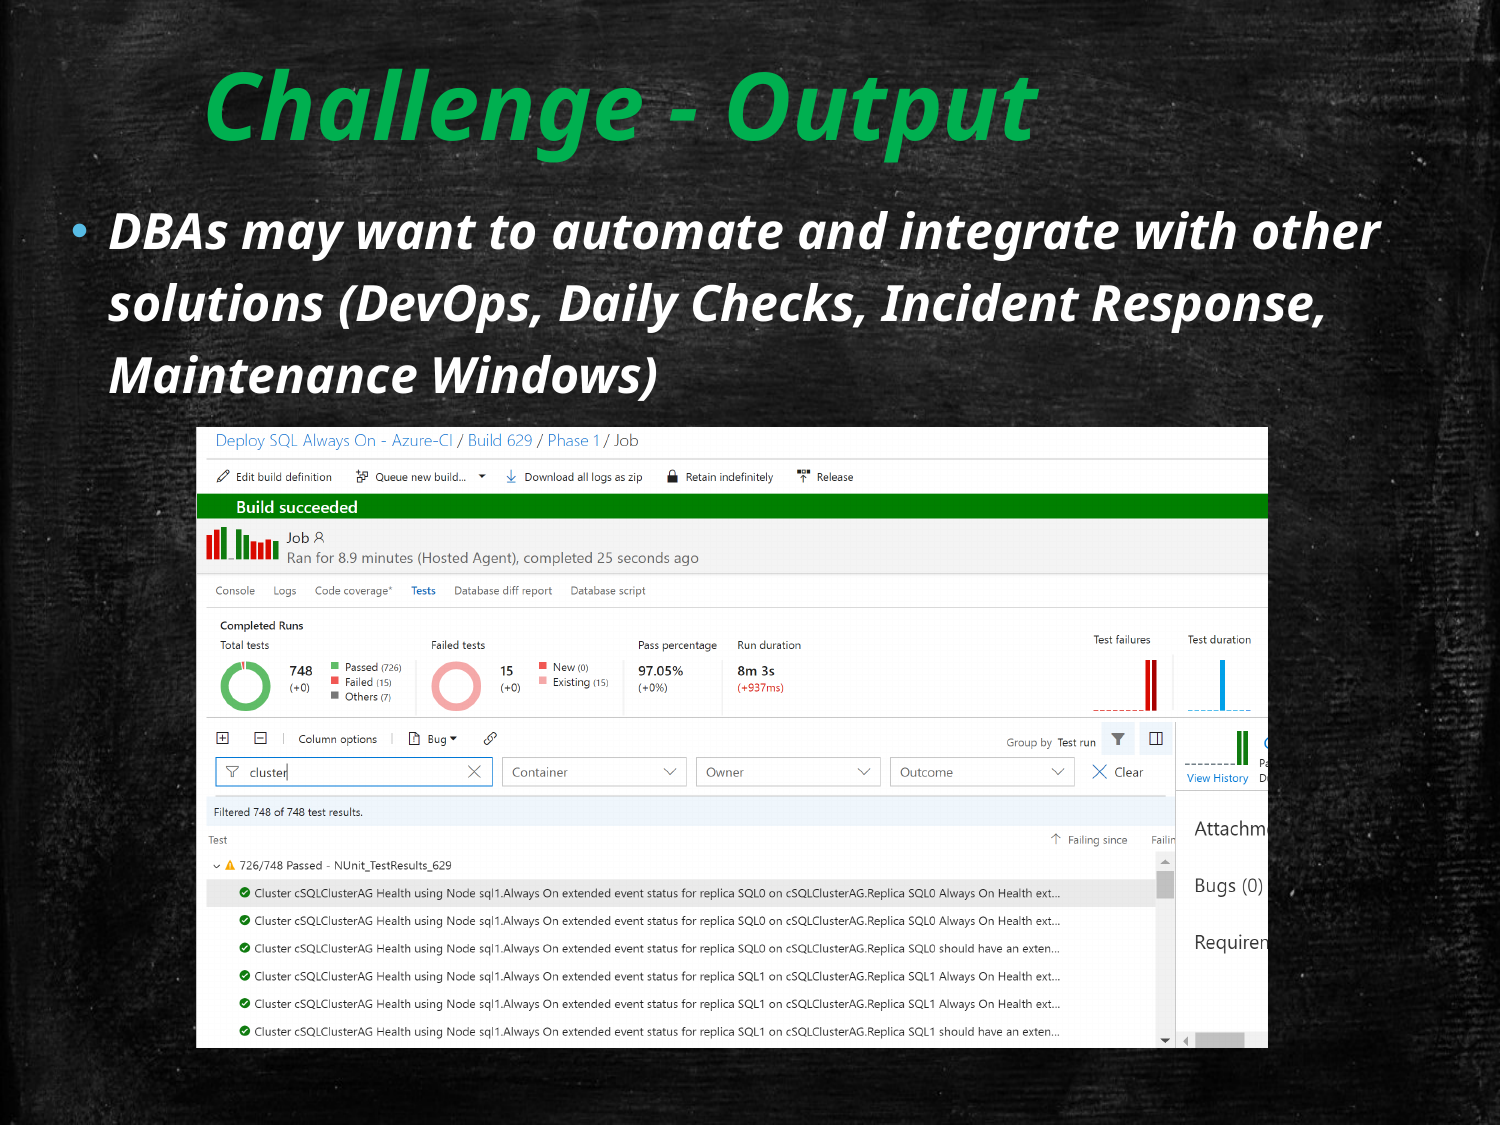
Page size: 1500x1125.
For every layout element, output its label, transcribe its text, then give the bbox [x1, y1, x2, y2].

picture [196, 427, 1268, 1048]
list DBAs may want to automate and integrate with other solutions (DevOps, Daily Checks, Incident Response, Maintenance Windows) [55, 125, 1408, 729]
title Challenge - Output [187, 42, 1313, 169]
